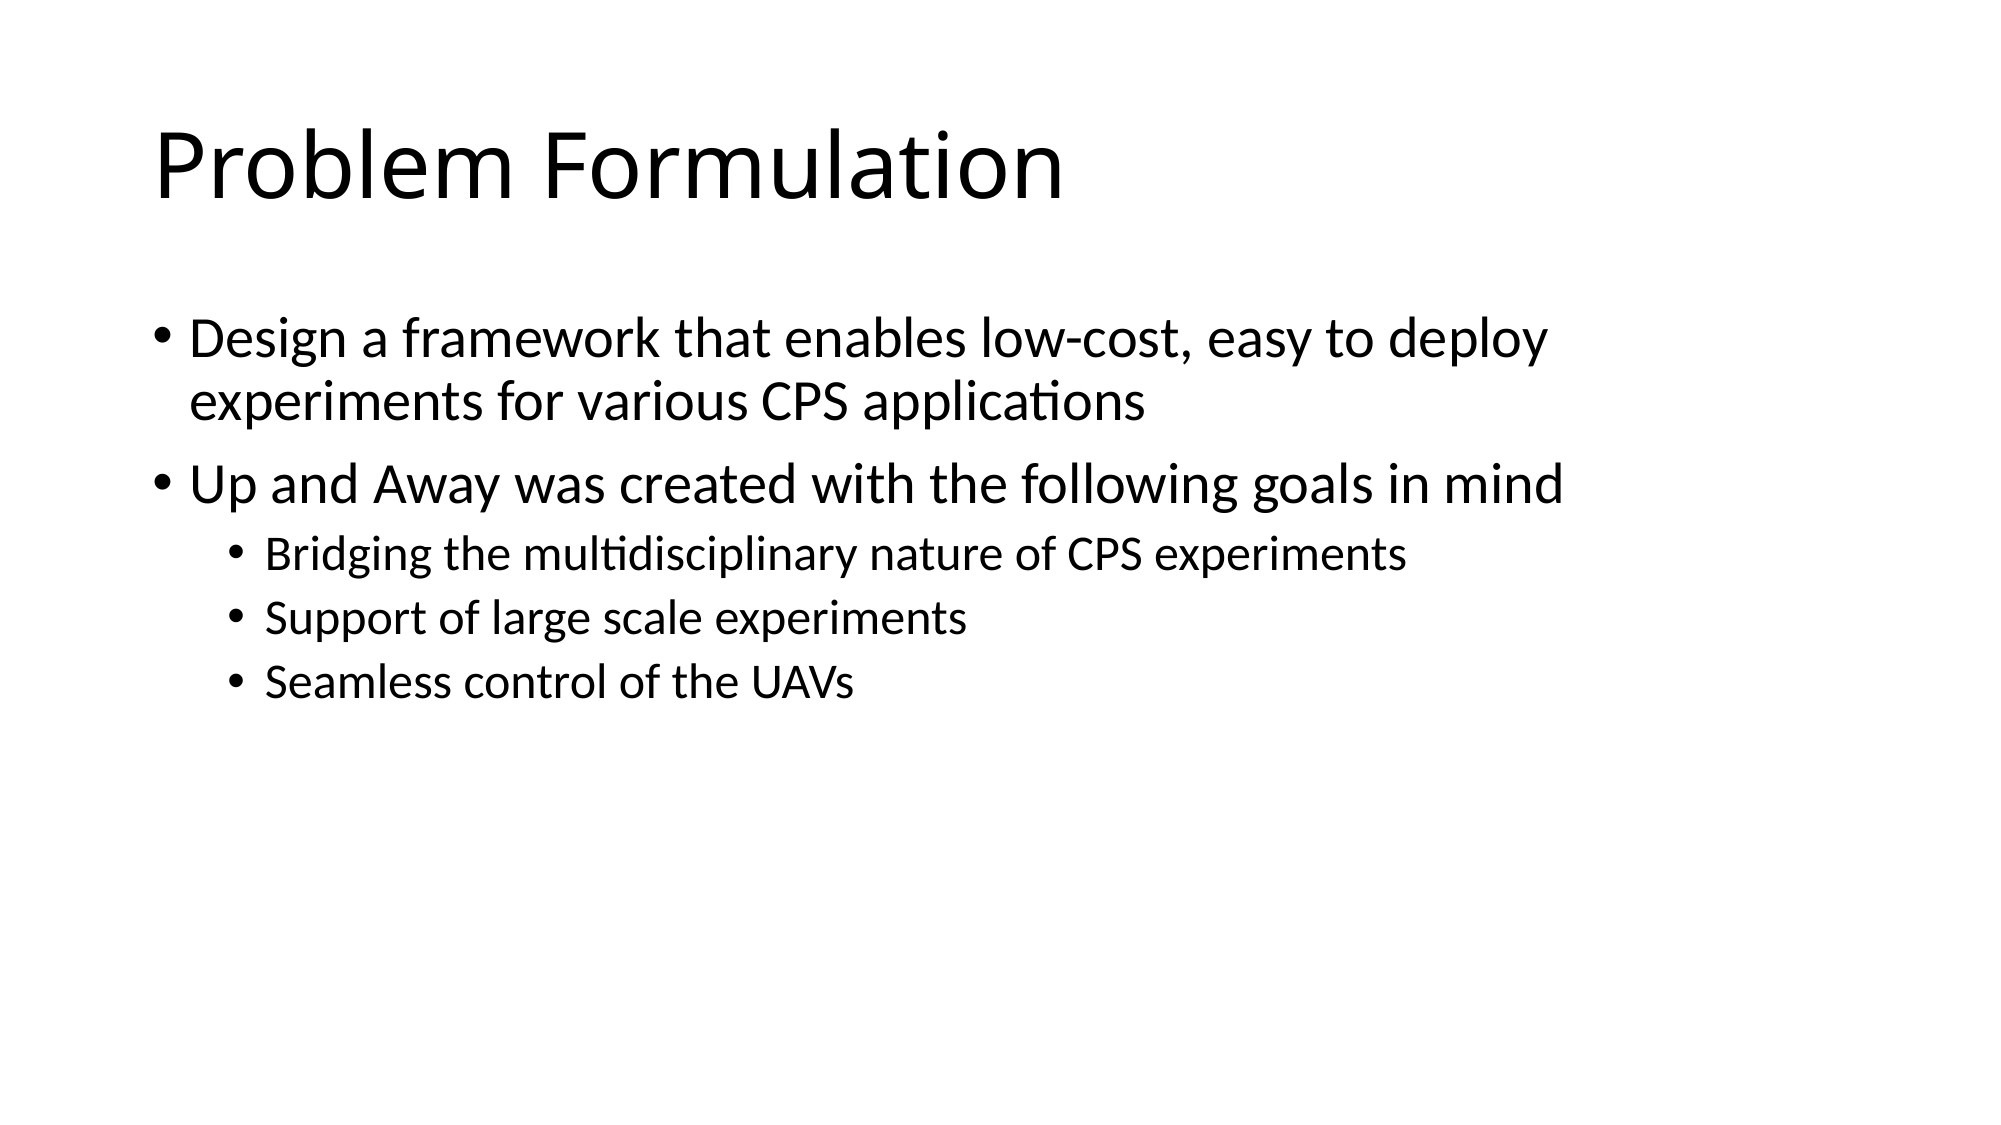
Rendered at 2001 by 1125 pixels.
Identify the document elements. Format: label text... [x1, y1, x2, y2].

list Design a framework that enables low-cost, easy to deploy experiments for various CPS applications Up and Away was created with the following goals in mind Bridging the multidisciplinary nature of CPS experiments Support of large scale experiments Seamless control of the UAVs [137, 299, 1863, 1014]
title Problem Formulation [137, 59, 1863, 278]
